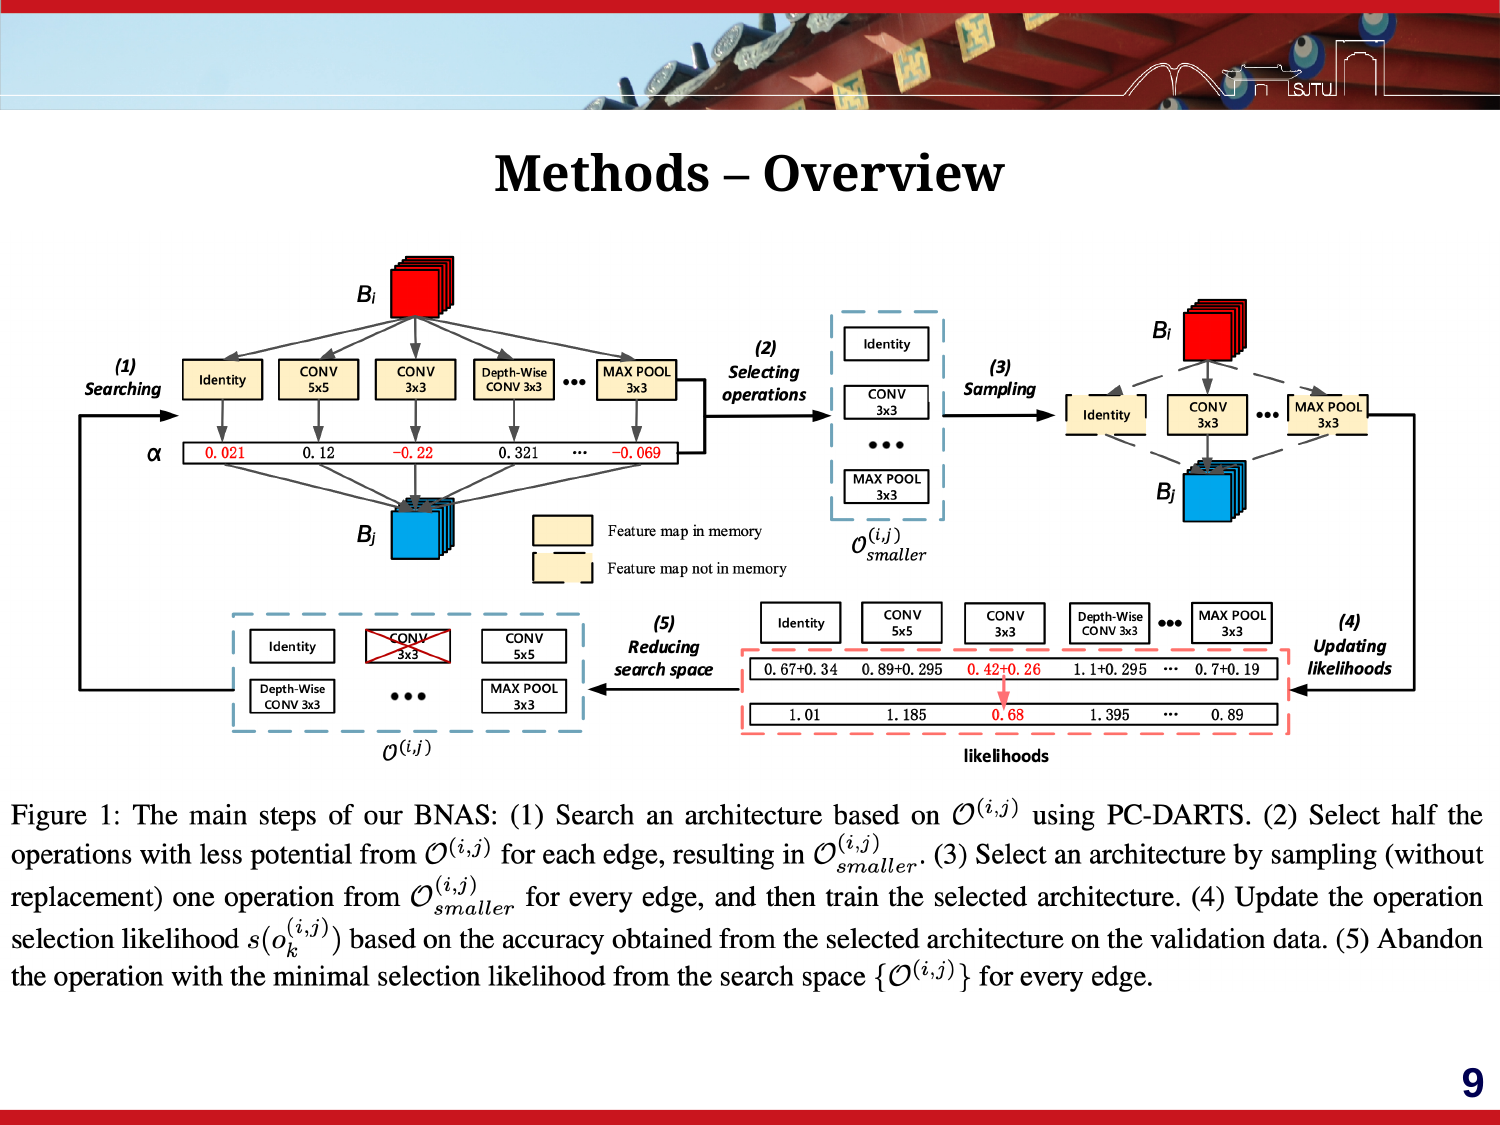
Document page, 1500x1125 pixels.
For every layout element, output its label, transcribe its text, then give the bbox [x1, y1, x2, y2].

title Methods – Overview [37, 119, 1463, 229]
slide_number 9 [1387, 1037, 1500, 1125]
picture [0, 231, 1500, 992]
picture [0, 0, 1500, 110]
